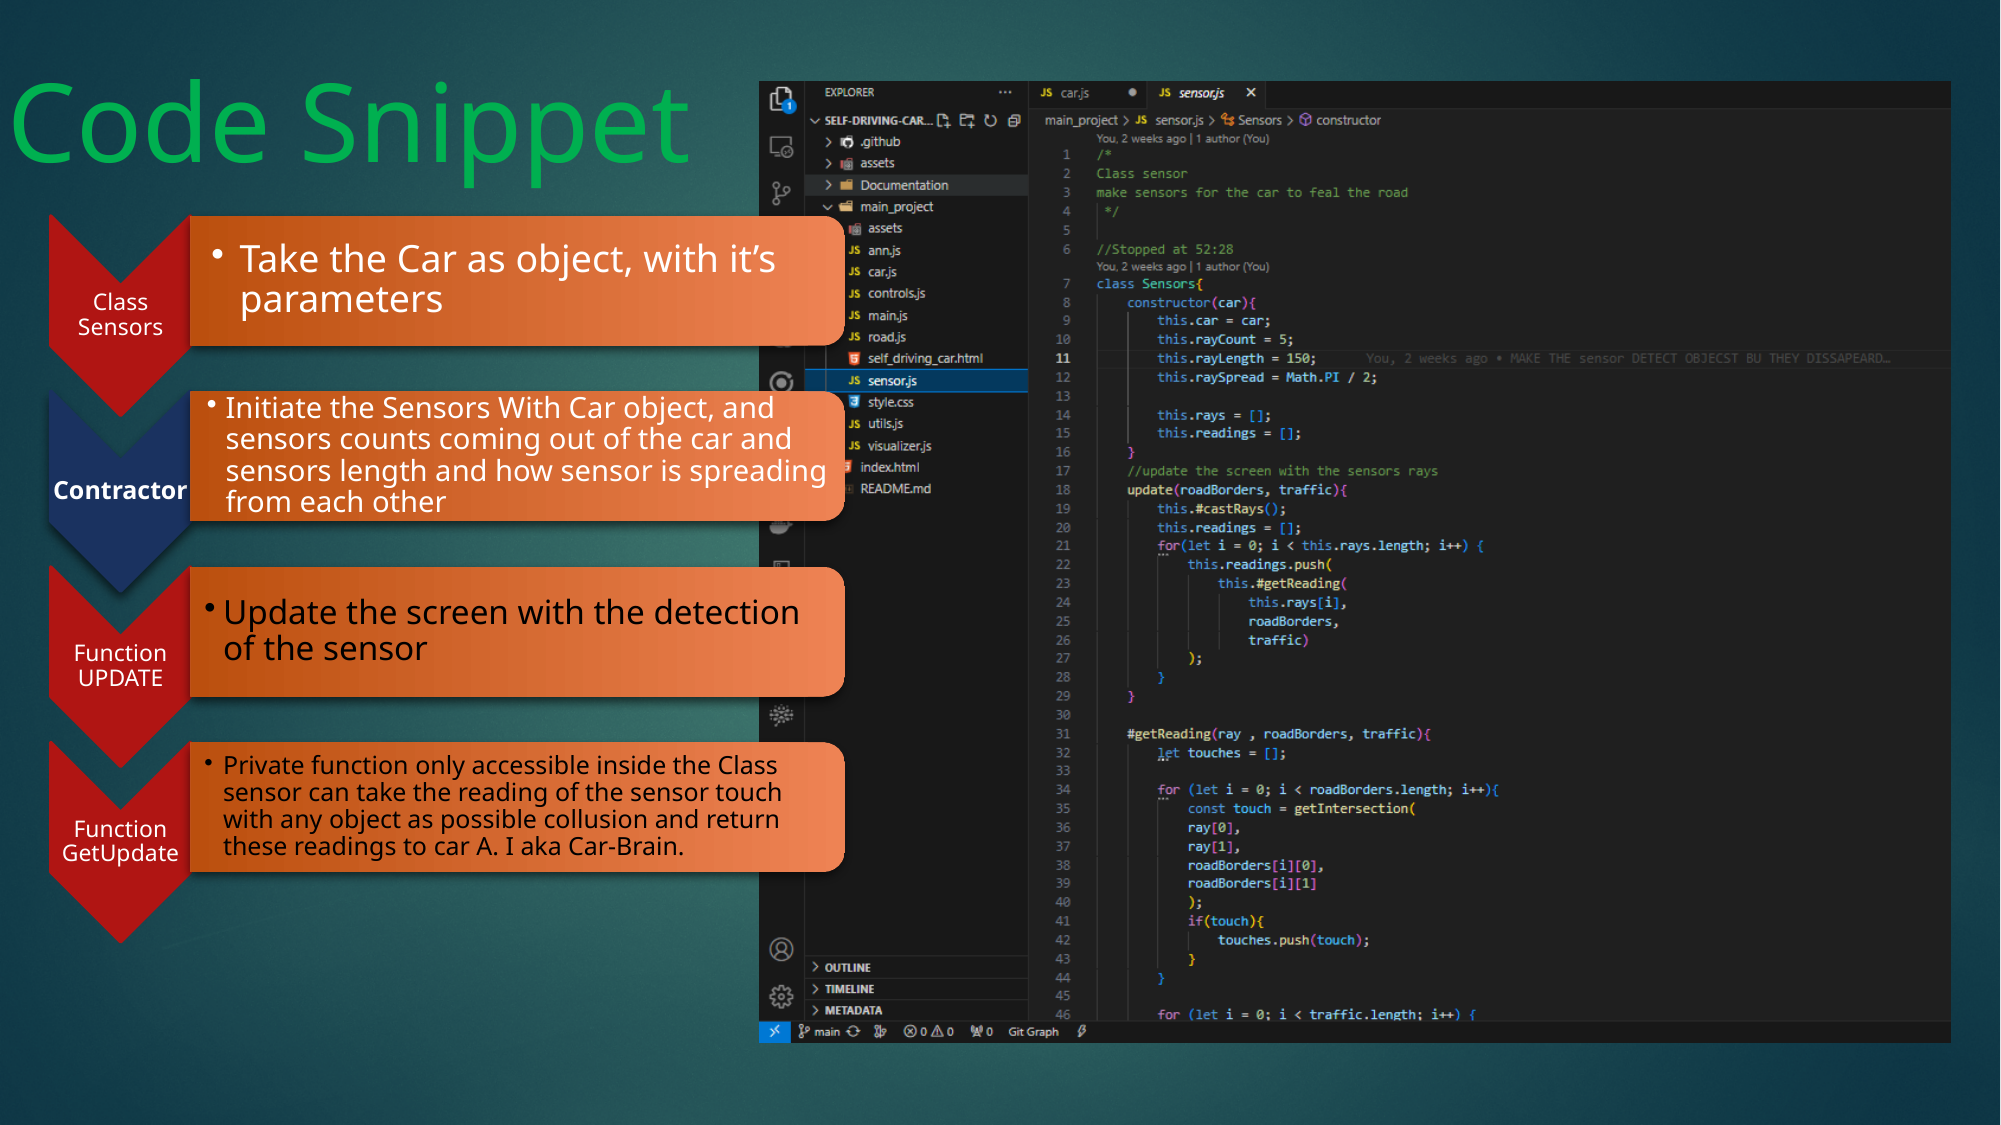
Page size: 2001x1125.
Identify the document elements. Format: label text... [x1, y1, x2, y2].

text_box Code Snippet [0, 45, 735, 192]
picture [759, 81, 1951, 1044]
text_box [50, 215, 846, 943]
